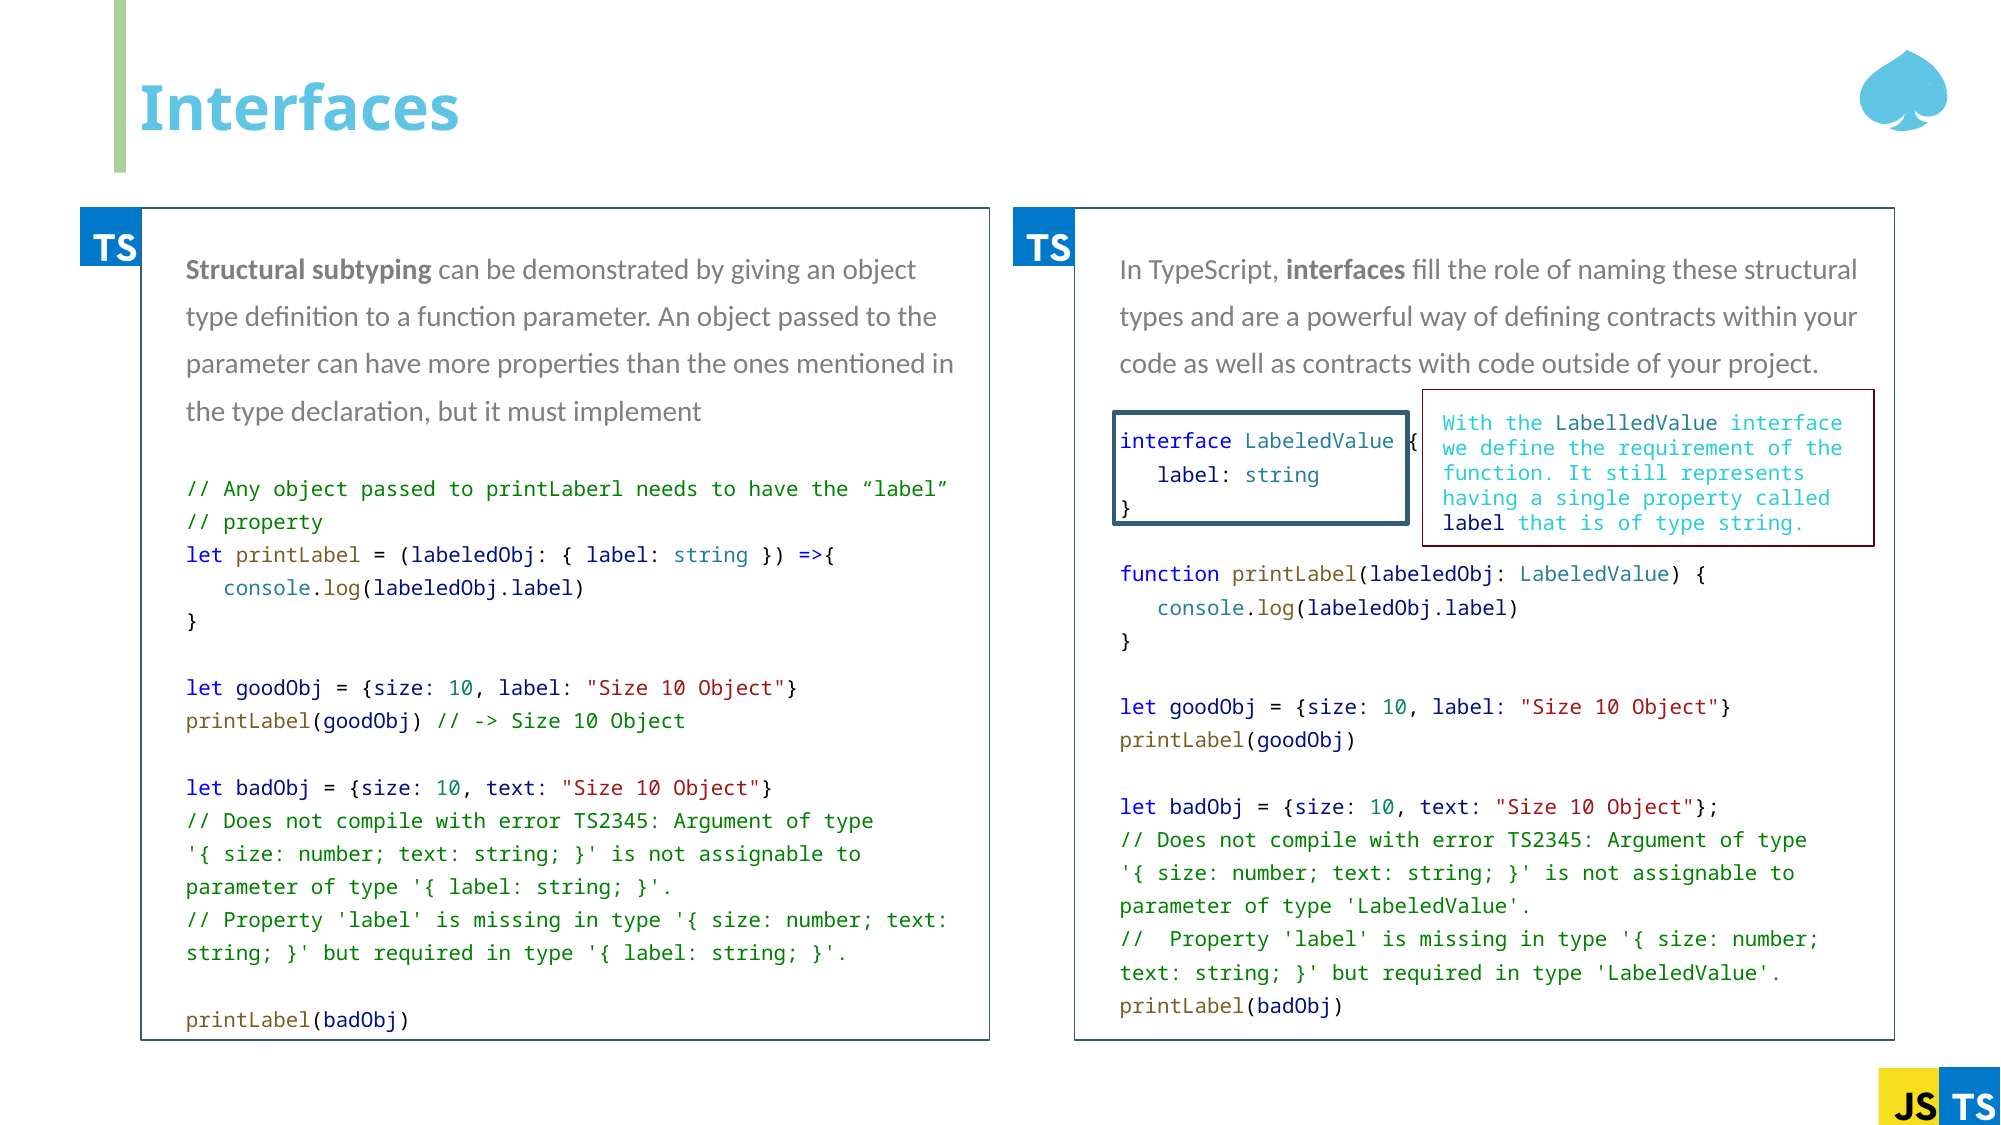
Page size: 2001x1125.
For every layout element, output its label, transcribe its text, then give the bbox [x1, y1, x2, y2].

picture [1878, 1067, 2000, 1125]
list In TypeScript, interfaces fill the role of naming these structural types and are a powerful way of defining contracts within your code as well as contracts with code outside of your project. interface LabeledValue { label: string } function printLabel(labeledObj: LabeledValue) { console.log(labeledObj.label) } let goodObj = {size: 10, label: "Size 10 Object"} printLabel(goodObj) let badObj = {size: 10, text: "Size 10 Object"}; // Does not compile with error TS2345: Argument of type '{ size: number; text: string; }' is not assignable to parameter of type 'LabeledValue'. // Property 'label' is missing in type '{ size: number; text: string; }' but required in type 'LabeledValue'. printLabel(badObj) [1074, 208, 1895, 1041]
text_box [1114, 412, 1408, 524]
title Interfaces [140, 60, 977, 143]
picture [79, 207, 142, 266]
text_box With the LabelledValue interface we define the requirement of the function. It still represents having a single property called label that is of type string. [1422, 389, 1875, 547]
list Structural subtyping can be demonstrated by giving an object type definition to a function parameter. An object passed to the parameter can have more properties than the ones mentioned in the type declaration, but it must implement // Any object passed to printLaberl needs to have the “label” // property let printLabel = (labeledObj: { label: string }) =>{ console.log(labeledObj.label) } let goodObj = {size: 10, label: "Size 10 Object"} printLabel(goodObj) // -> Size 10 Object let badObj = {size: 10, text: "Size 10 Object"} // Does not compile with error TS2345: Argument of type '{ size: number; text: string; }' is not assignable to parameter of type '{ label: string; }'. // Property 'label' is missing in type '{ size: number; text: string; }' but required in type '{ label: string; }'. printLabel(badObj) [140, 208, 990, 1041]
picture [1013, 207, 1075, 266]
